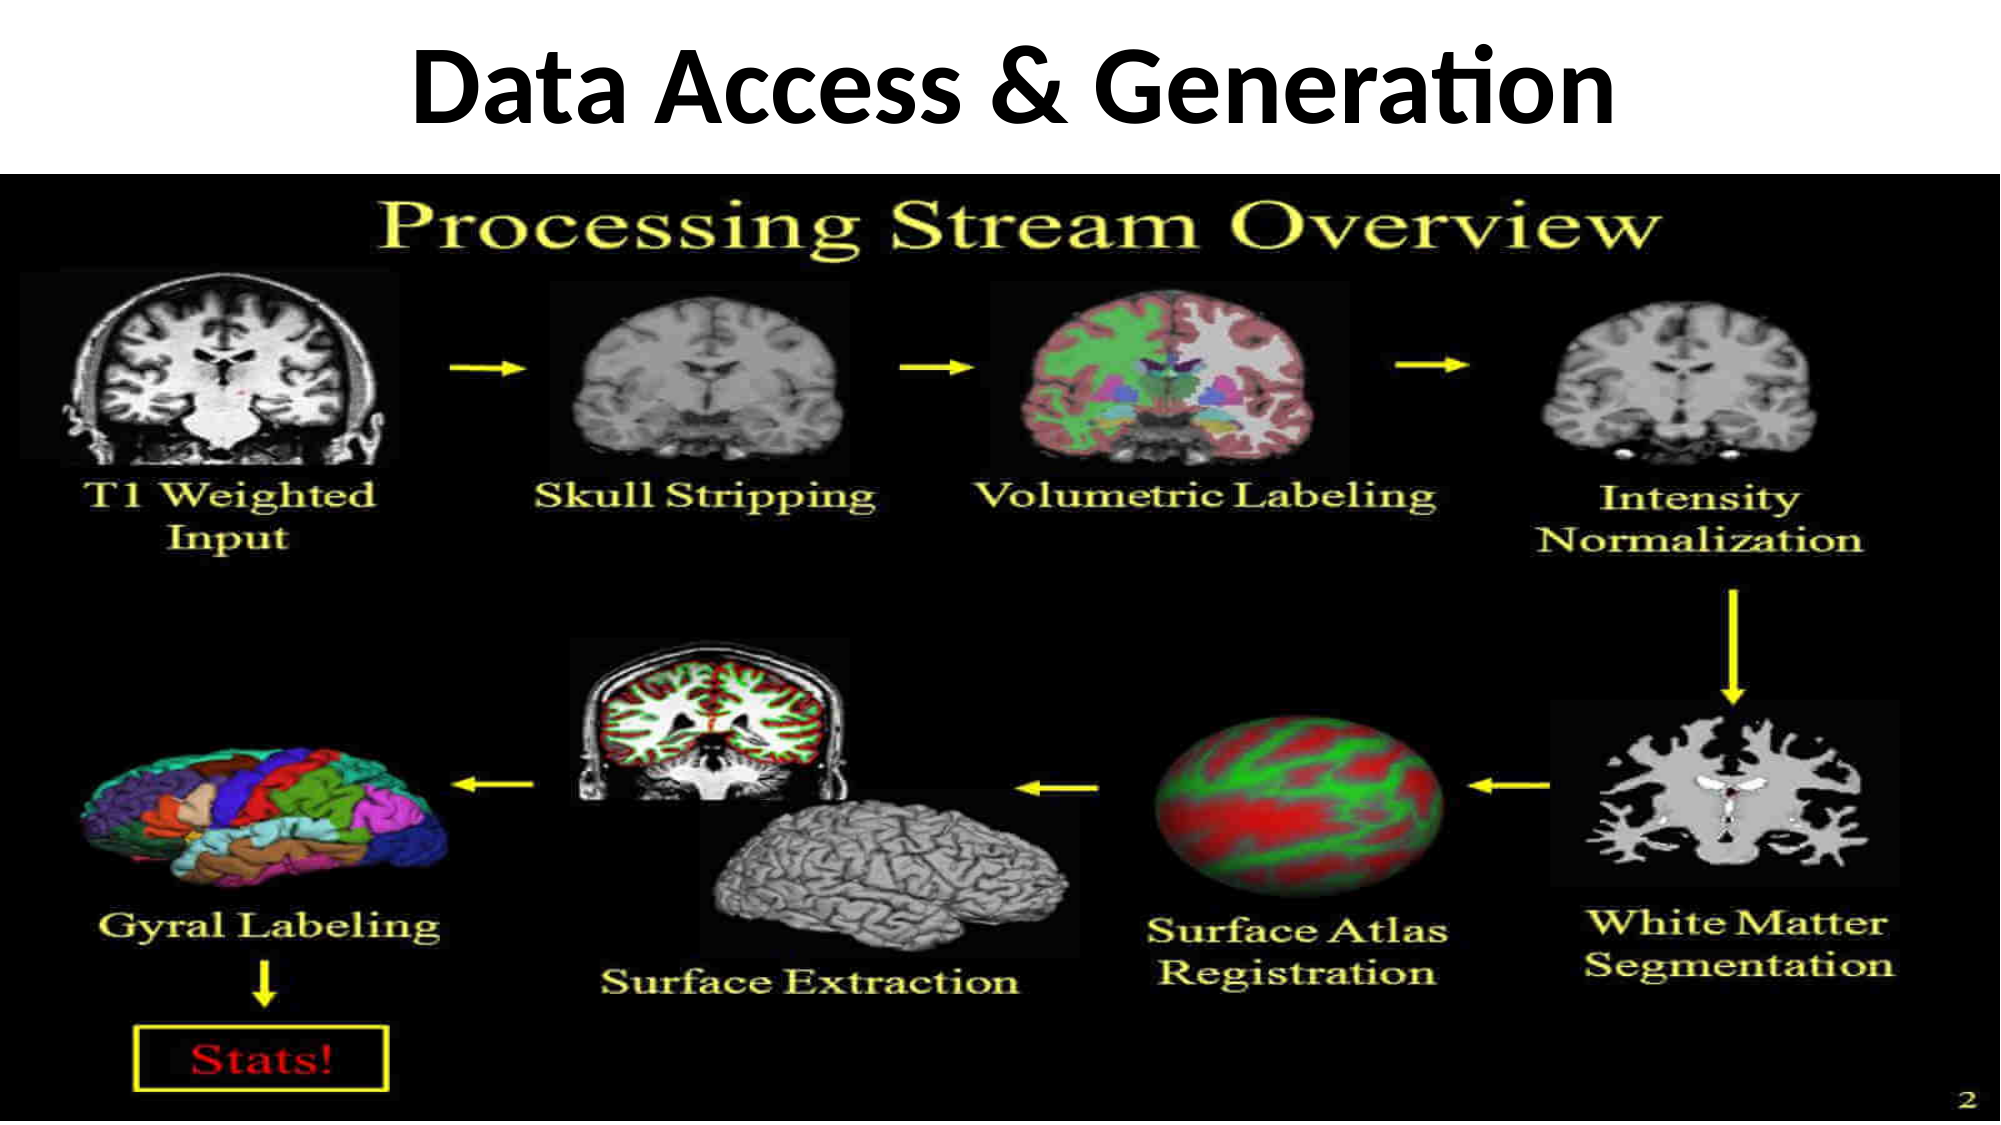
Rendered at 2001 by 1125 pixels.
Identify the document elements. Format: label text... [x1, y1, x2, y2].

list Only a subset of these data were publicly available from the ADNI database (N=756) where only 404 had baseline volumetric MRI scans Extract Surface Area using Freesurfer 6.0.0 from MRI scan Extract SNPs after implementing a Pipeline using Shapeit/Impute2 [41, 1121, 1920, 1125]
title Data Access & Generation [151, 0, 1877, 174]
picture [0, 174, 2000, 1121]
